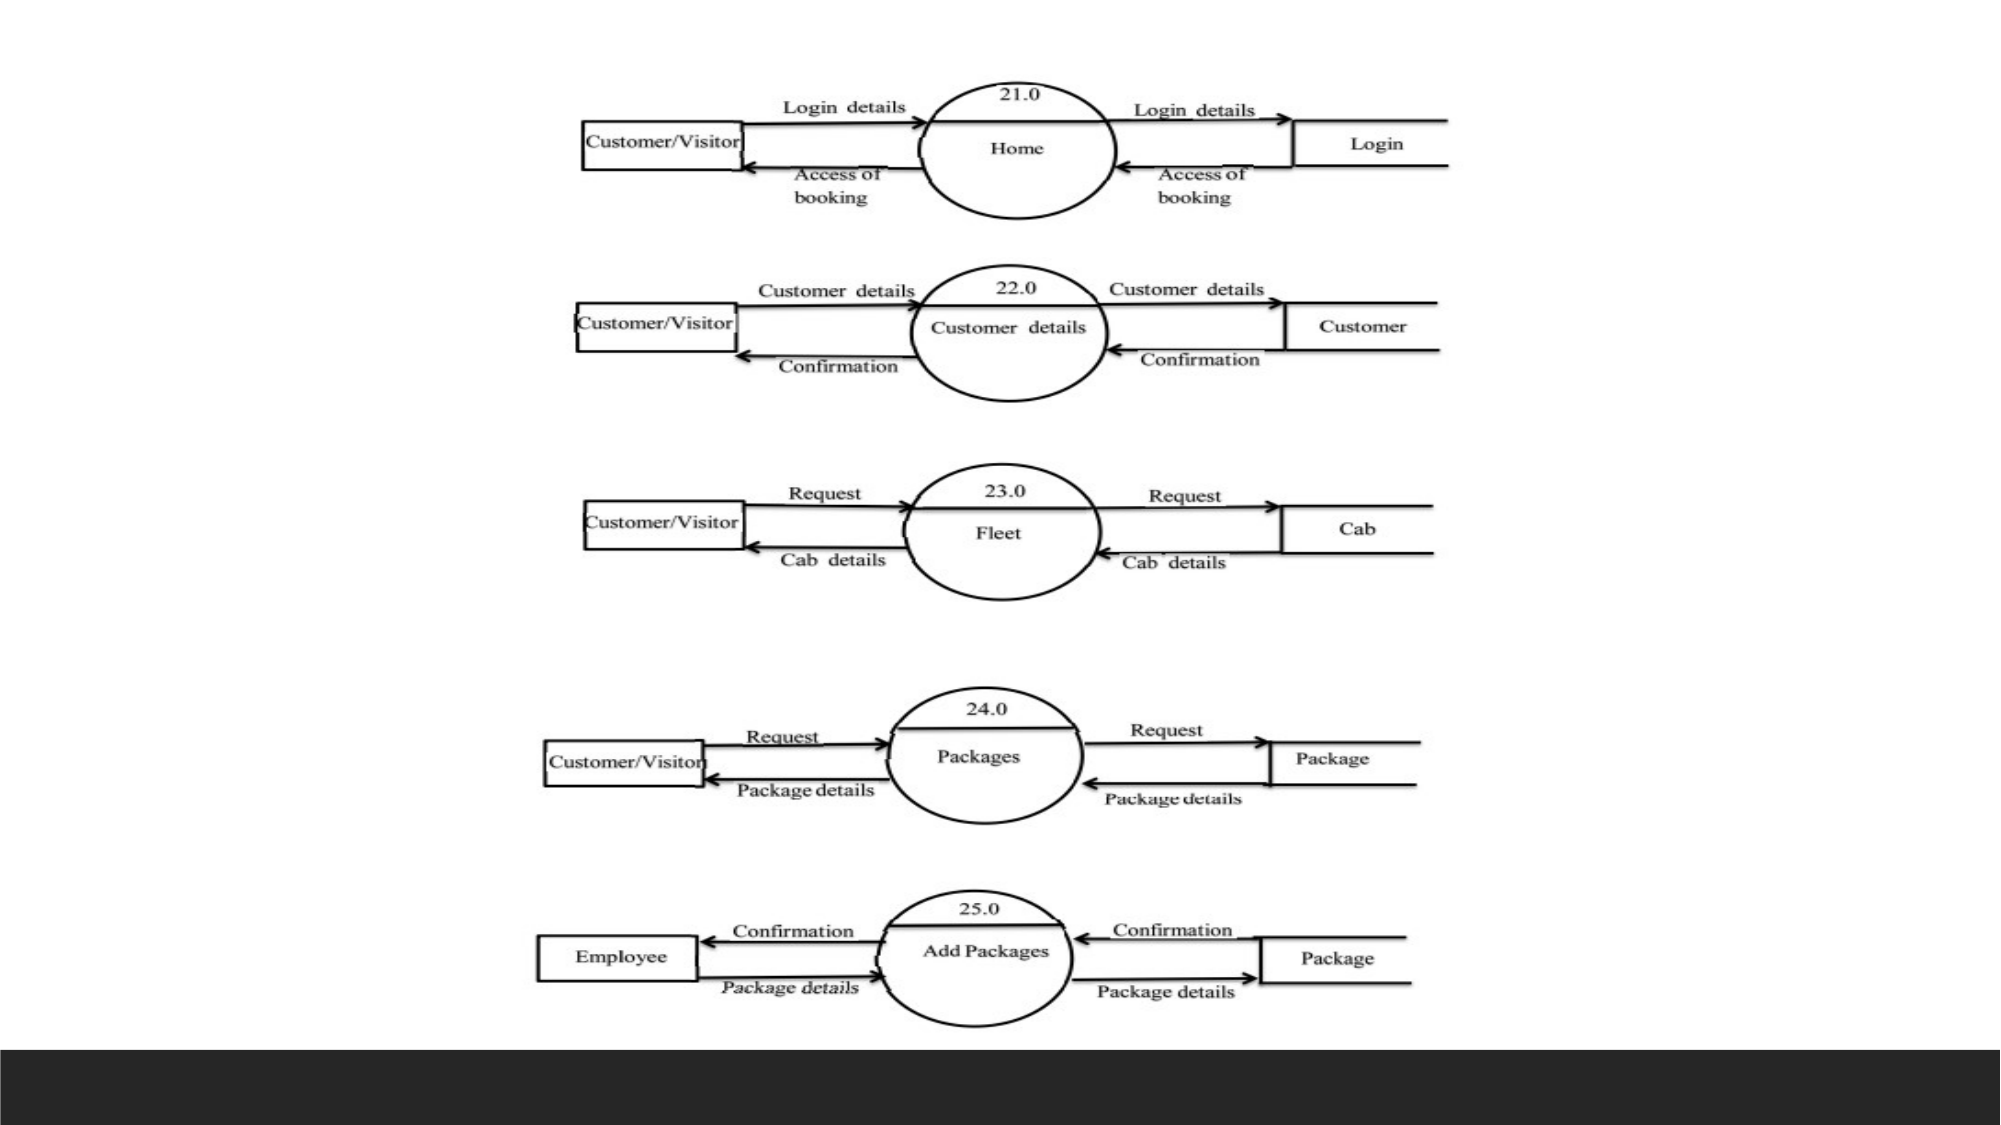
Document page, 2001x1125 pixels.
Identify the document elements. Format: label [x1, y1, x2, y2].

picture [508, 0, 1492, 1047]
